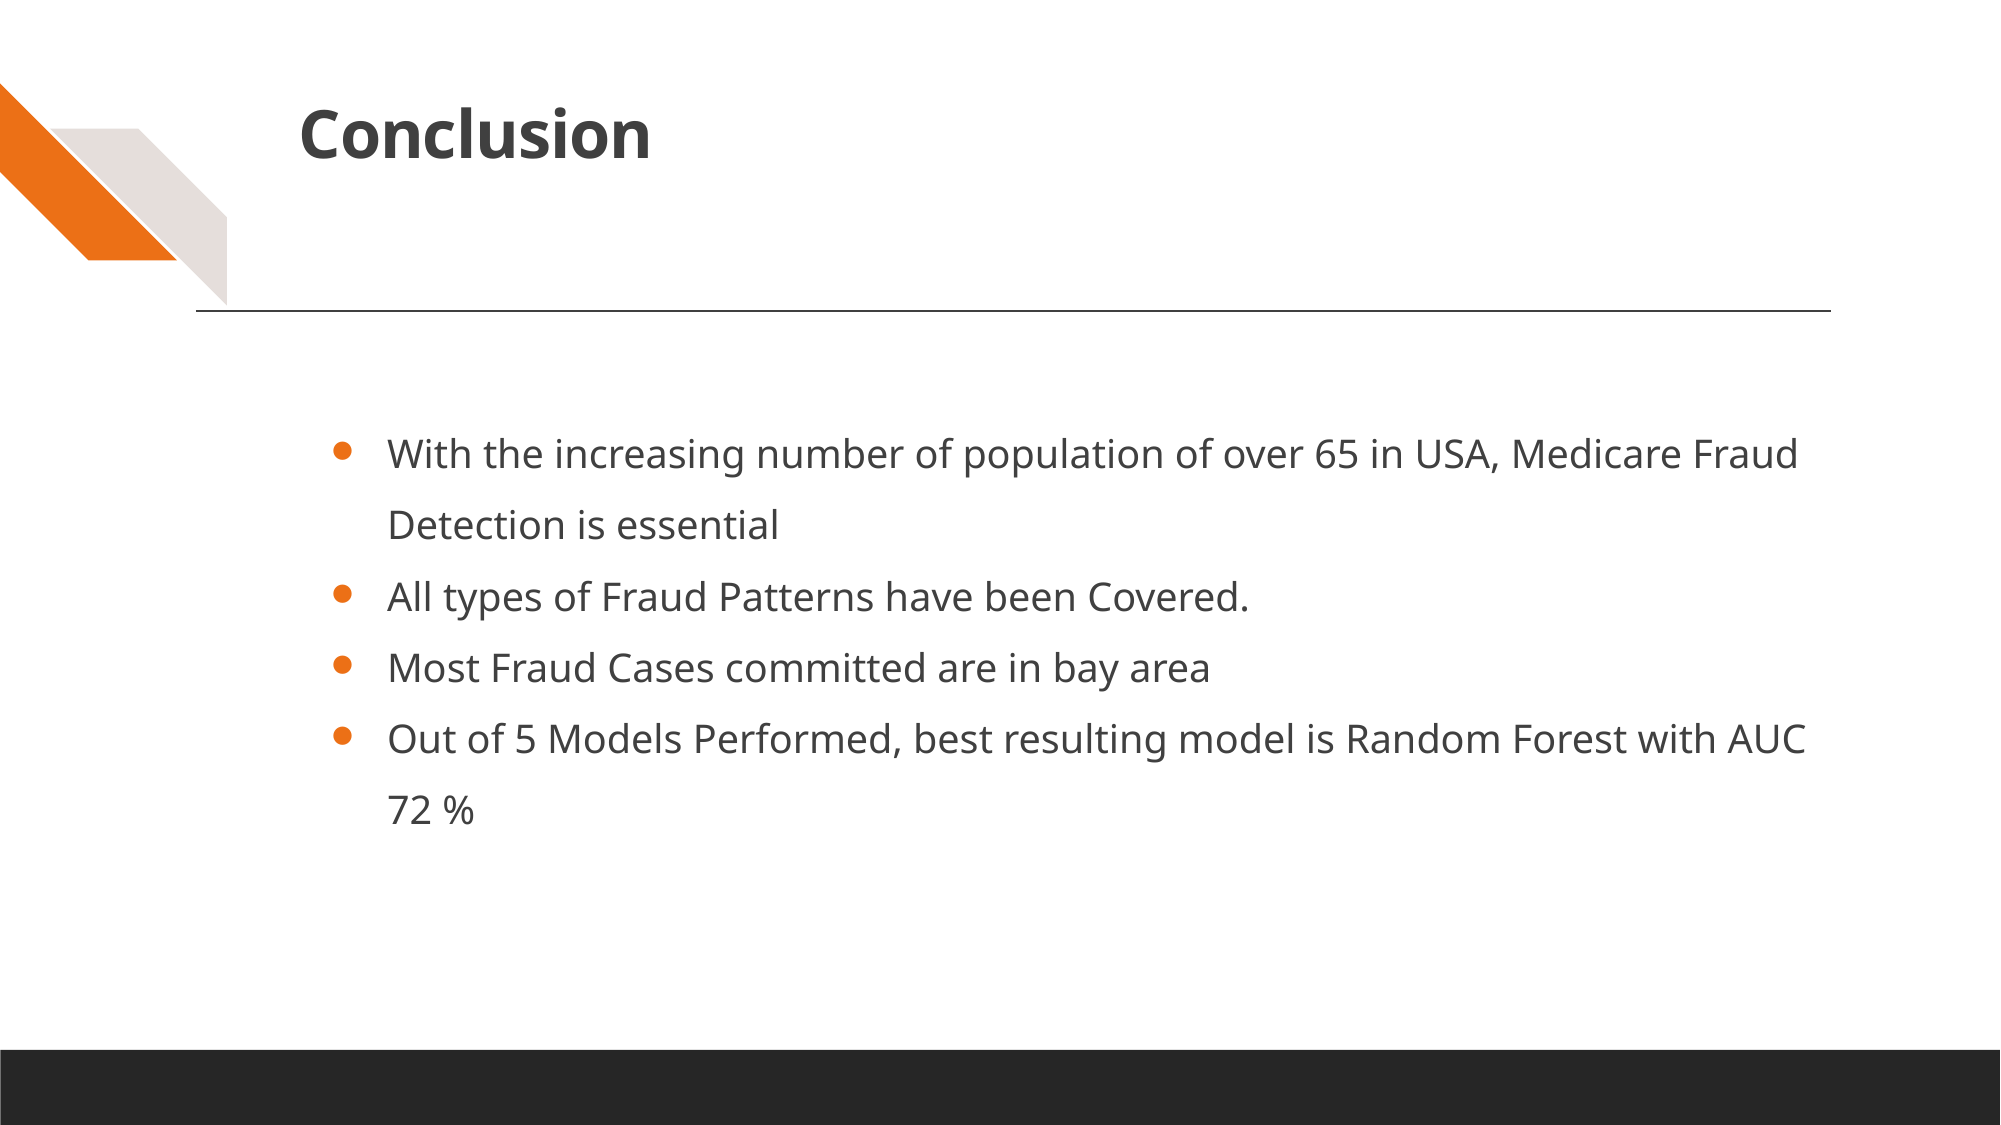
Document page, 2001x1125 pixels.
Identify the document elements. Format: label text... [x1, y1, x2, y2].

list With the increasing number of population of over 65 in USA, Medicare Fraud Detection is essential All types of Fraud Patterns have been Covered. Most Fraud Cases committed are in bay area Out of 5 Models Performed, best resulting model is Random Forest with AUC 72 % [283, 342, 1824, 980]
title Conclusion [283, 86, 1824, 287]
